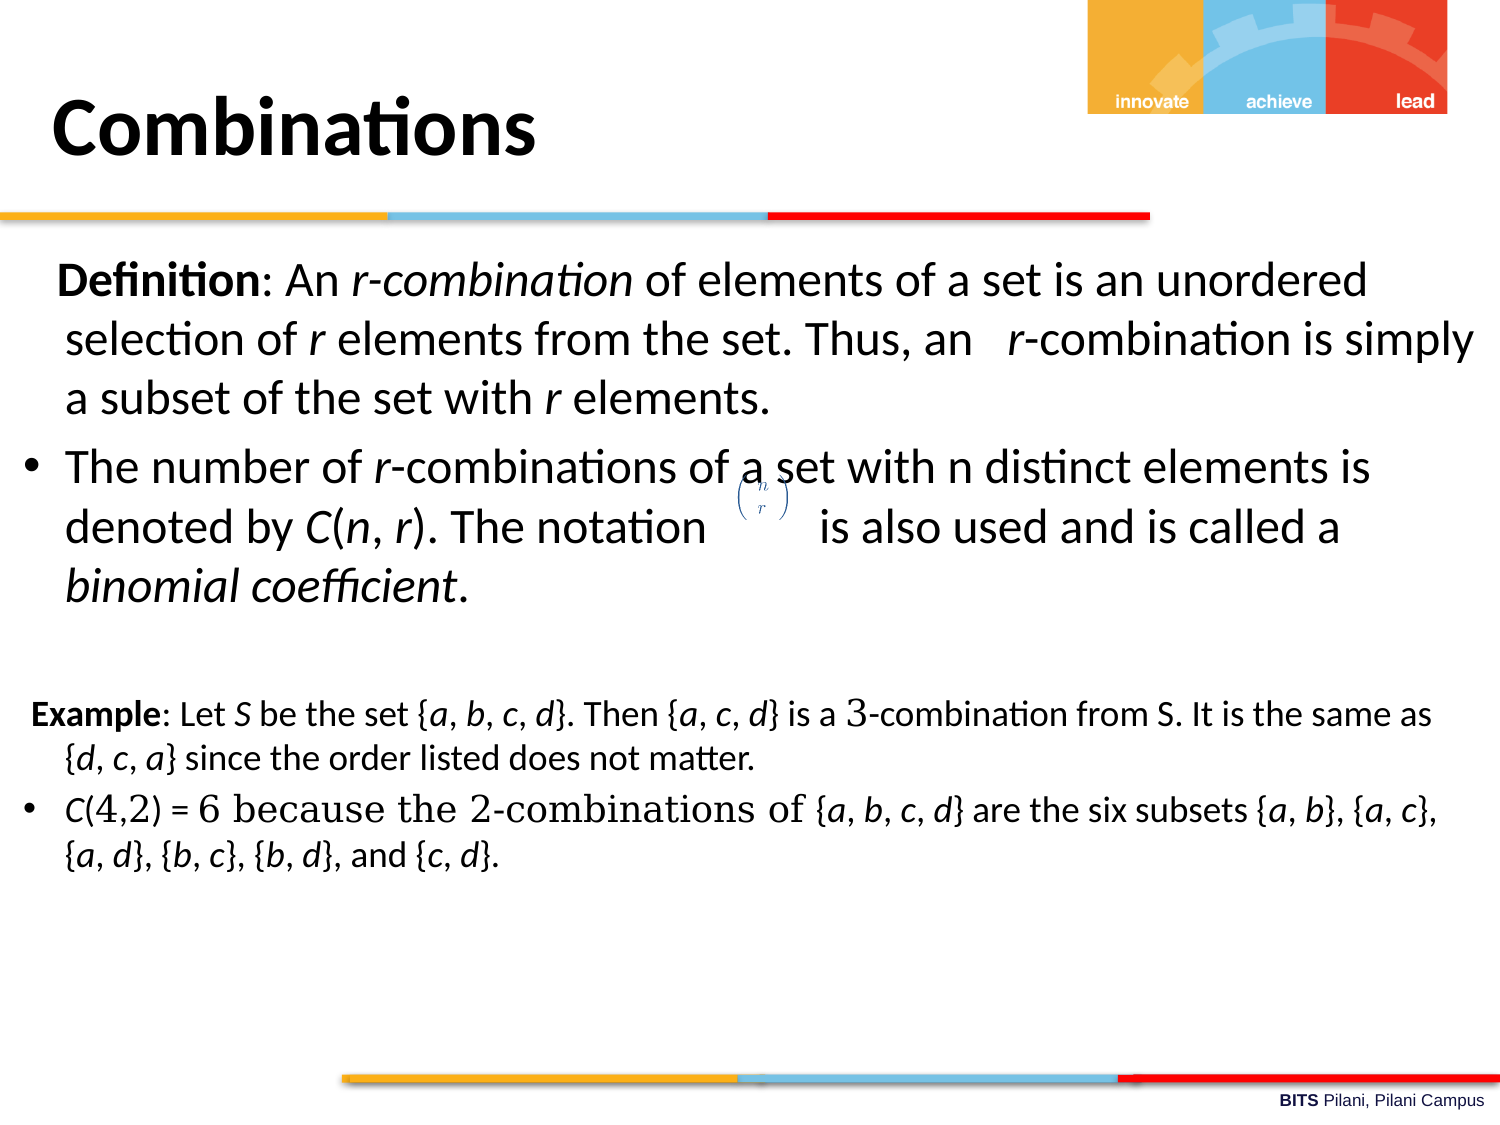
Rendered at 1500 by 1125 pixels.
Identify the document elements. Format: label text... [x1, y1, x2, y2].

list Definition: An r-combination of elements of a set is an unordered selection of r elements from the set. Thus, an r-combination is simply a subset of the set with r elements. The number of r-combinations of a set with n distinct elements is denoted by C(n, r). The notation is also used and is called a binomial coefficient. Example: Let S be the set {a, b, c, d}. Then {a, c, d} is a 3-combination from S. It is the same as {d, c, a} since the order listed does not matter. C(4,2) = 6 because the 2-combinations of {a, b, c, d} are the six subsets {a, b}, {a, c}, {a, d}, {b, c}, {b, d}, and {c, d}. [8, 239, 1492, 886]
title Combinations [37, 51, 1050, 192]
picture [737, 474, 788, 521]
picture [1087, 0, 1448, 114]
